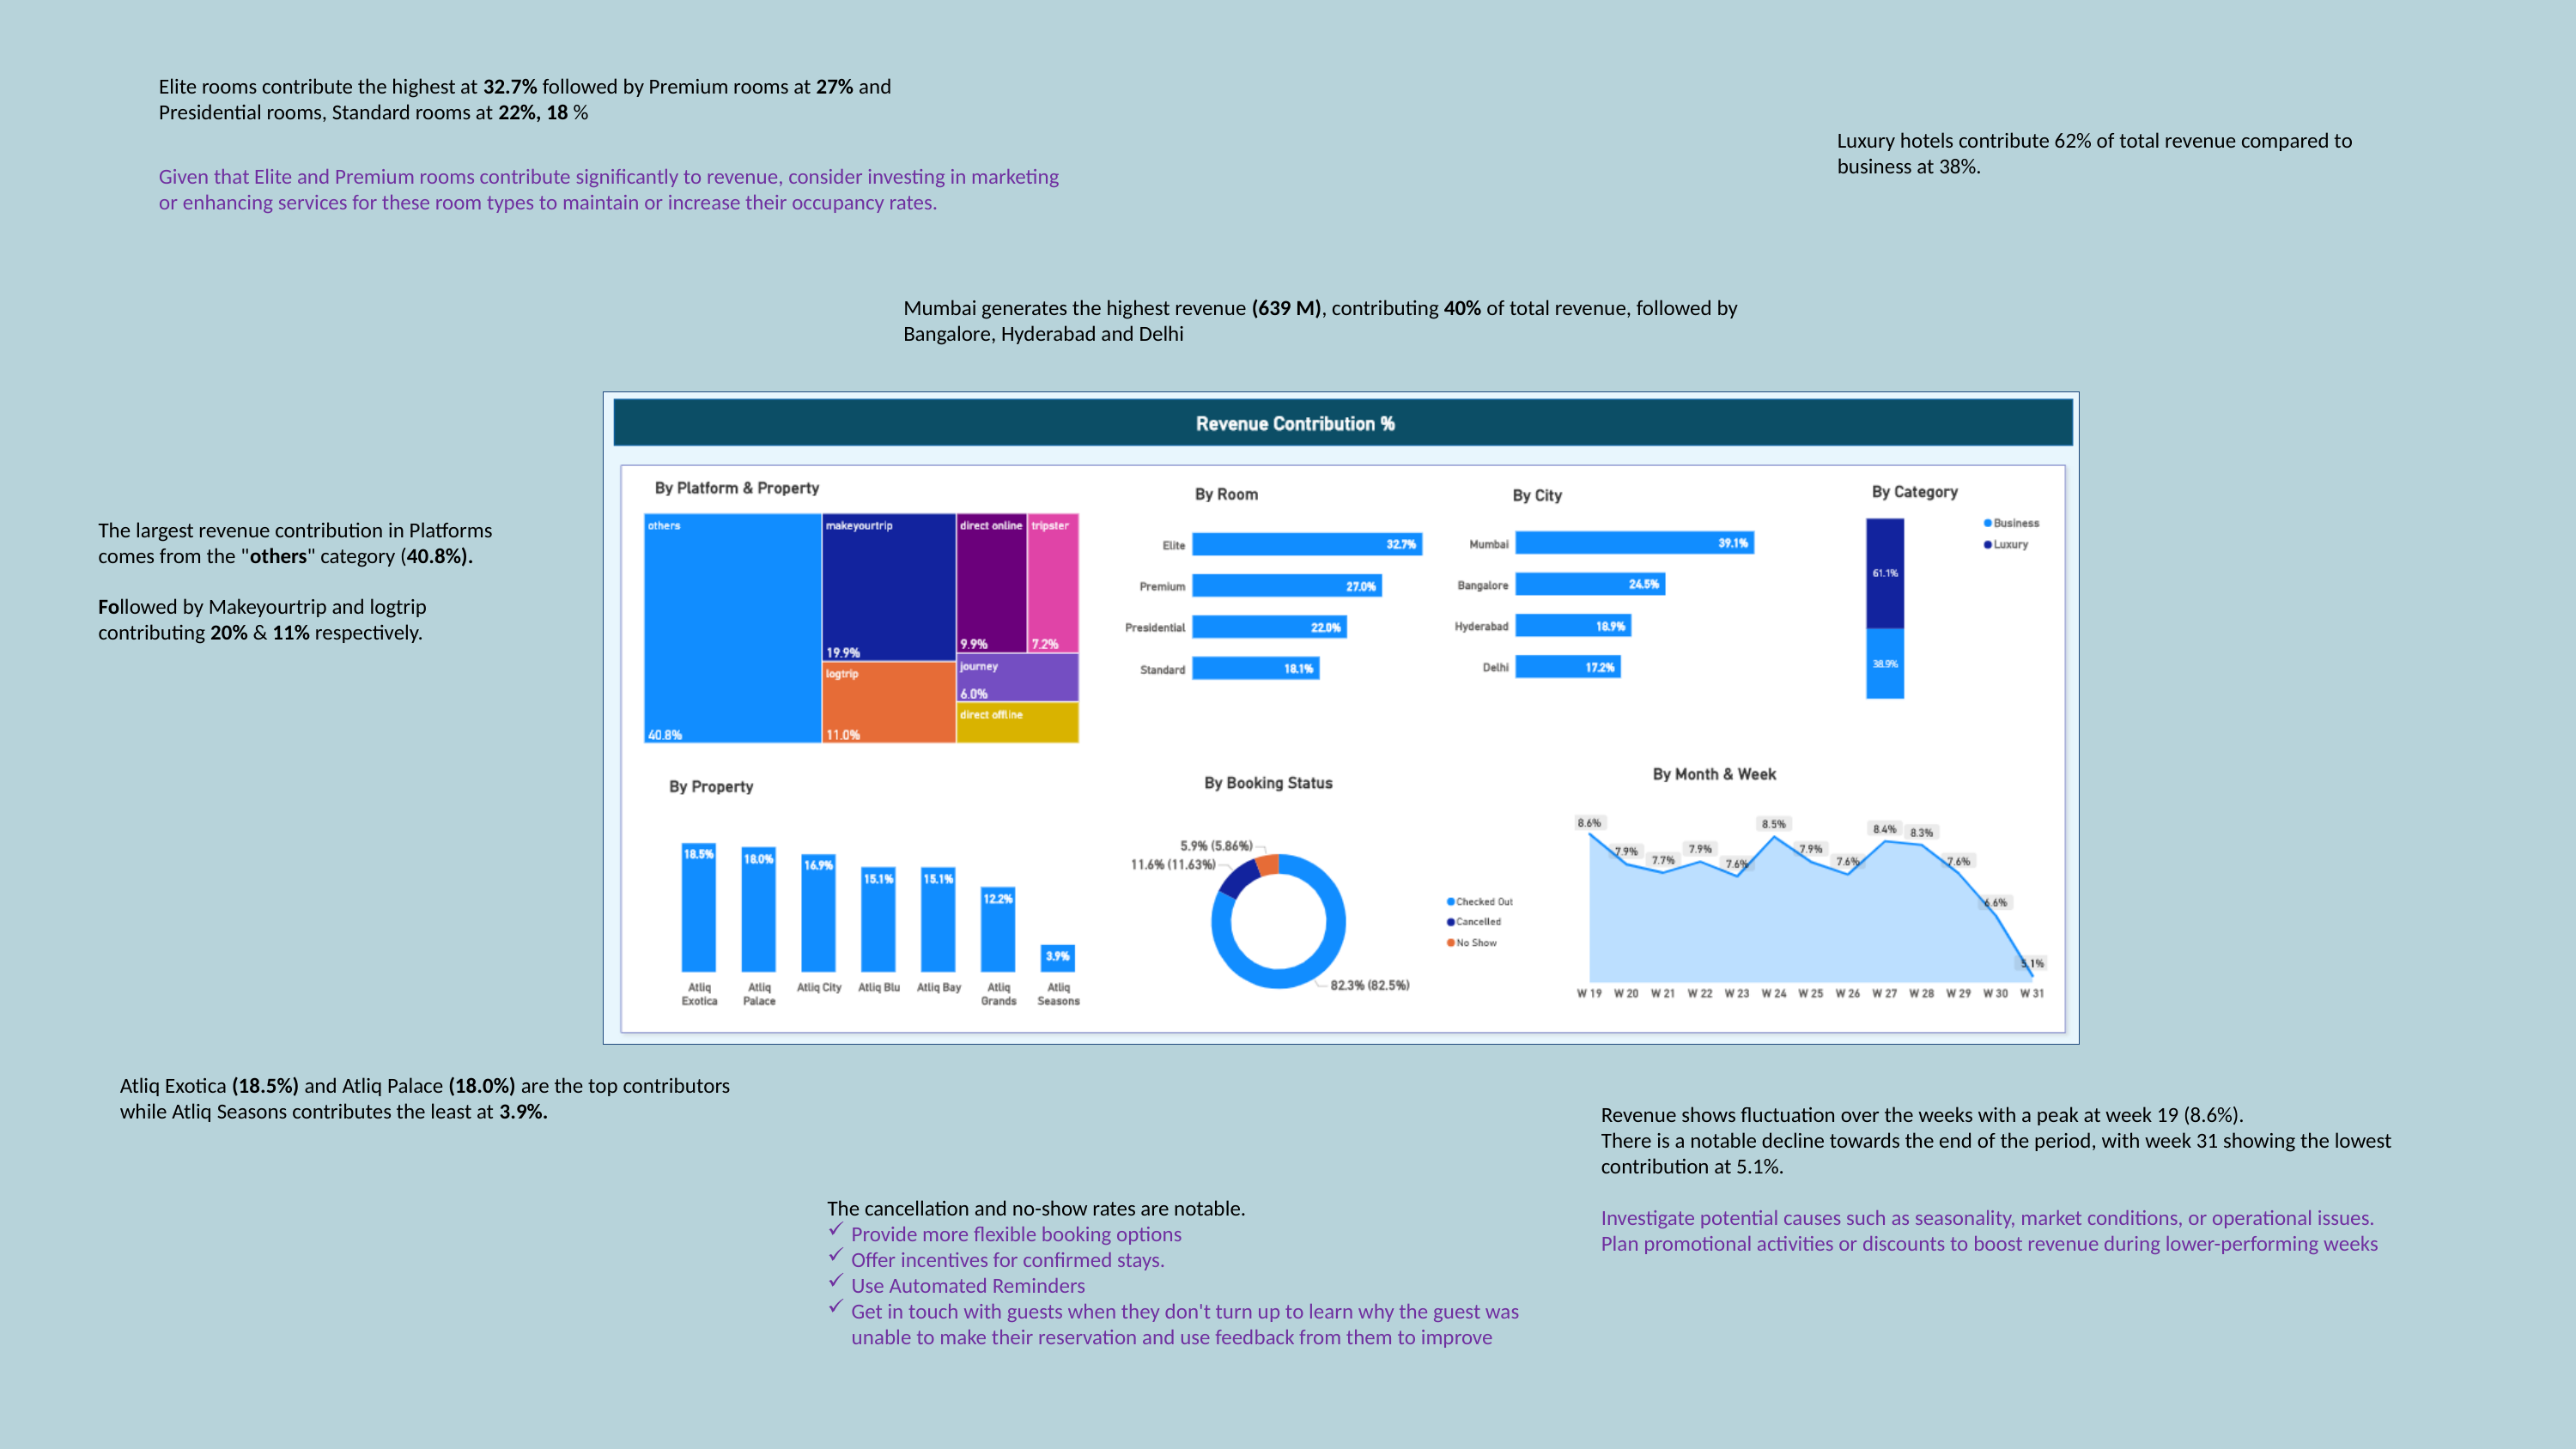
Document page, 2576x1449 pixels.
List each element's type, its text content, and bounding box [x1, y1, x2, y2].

text_box Atliq Exotica (18.5%) and Atliq Palace (18.0%) are the top contributors while Atliq Seasons contributes the least at 3.9%. [106, 1065, 762, 1155]
text_box The largest revenue contribution in Platforms comes from the "others" category (40.8%). Followed by Makeyourtrip and logtrip contributing 20% & 11% respectively. [85, 509, 526, 677]
text_box The cancellation and no-show rates are notable. Provide more flexible booking options Offer incentives for confirmed stays. Use Automated Reminders Get in touch with guests when they don't turn up to learn why the guest was unable to make their reservation and use feedback from them to improve [814, 1188, 1535, 1355]
picture [603, 391, 2081, 1045]
text_box Luxury hotels contribute 62% of total revenue compared to business at 38%. [1824, 120, 2437, 185]
text_box Mumbai generates the highest revenue (639 M), contributing 40% of total revenue, followed by Bangalore, Hyderabad and Delhi [890, 288, 1825, 352]
text_box Revenue shows fluctuation over the weeks with a peak at week 19 (8.6%). There is a notable decline towards the end of the period, with week 31 showing the lowest contribution at 5.1%. Investigate potential causes such as seasonality, market conditions, or operational issues. Plan promotional activities or discounts to boost revenue during lower-performing weeks [1588, 1094, 2480, 1339]
text_box Elite rooms contribute the highest at 32.7% followed by Premium rooms at 27% and Presidential rooms, Standard rooms at 22%, 18 % Given that Elite and Premium rooms contribute significantly to revenue, consider investing in marketing or enhancing services for these room types to maintain or increase their occupancy rates. [146, 66, 1080, 221]
